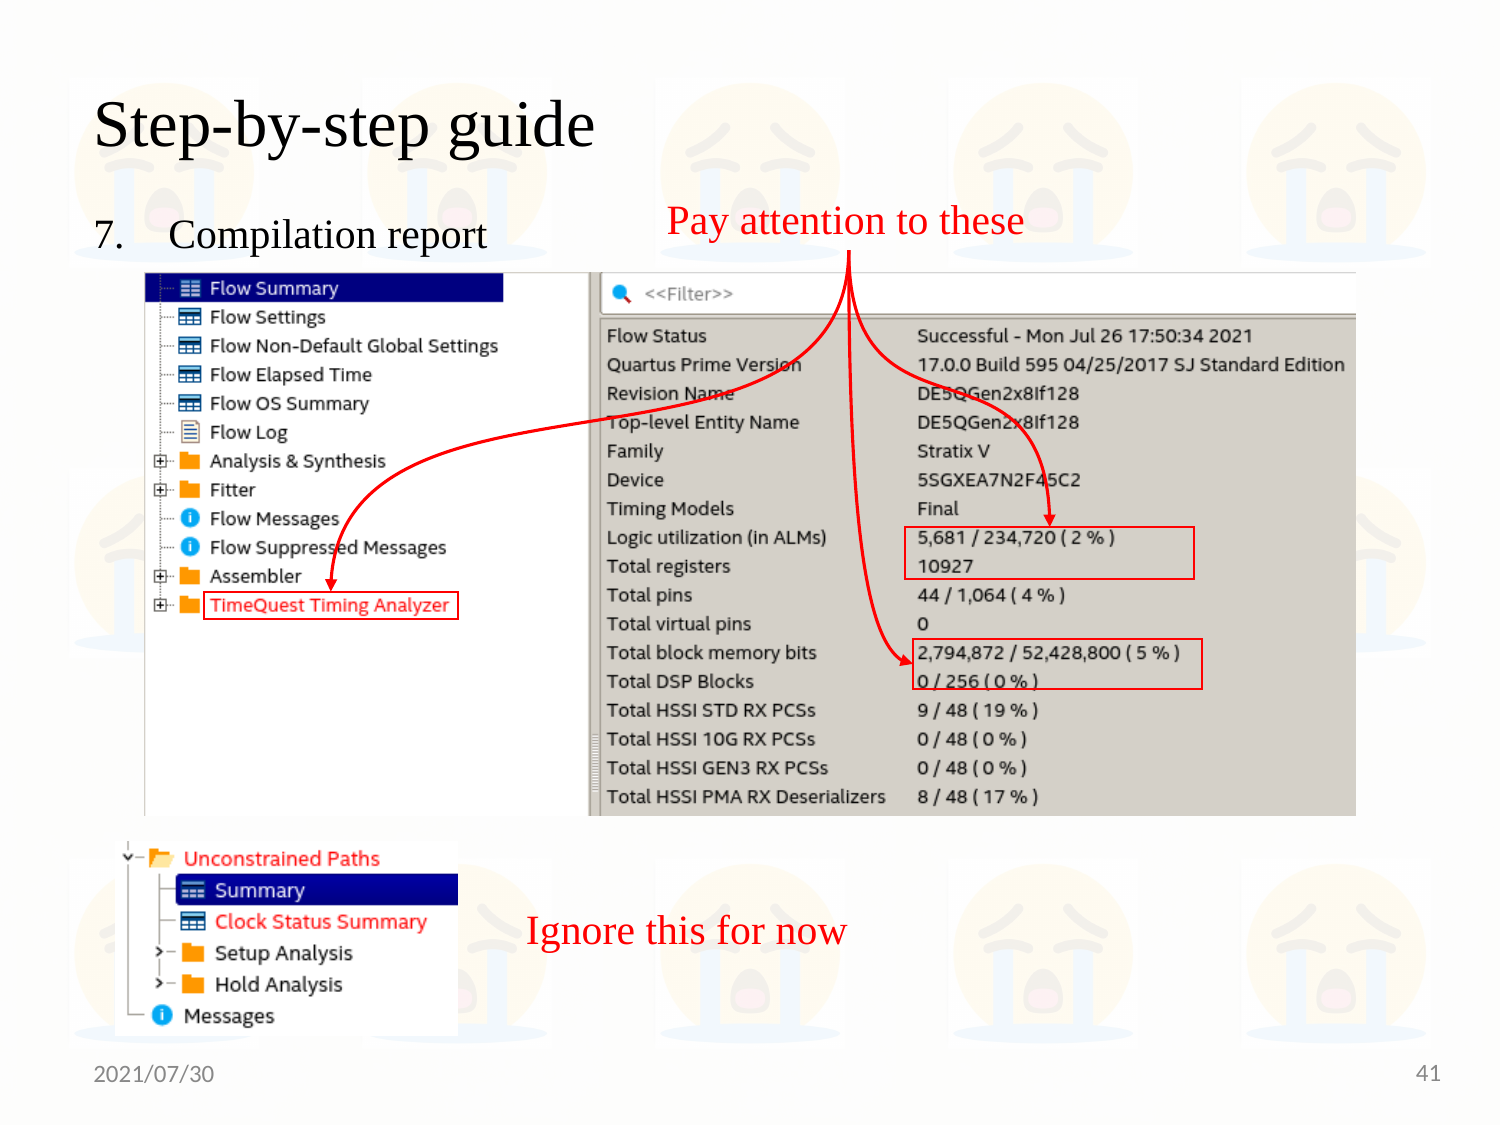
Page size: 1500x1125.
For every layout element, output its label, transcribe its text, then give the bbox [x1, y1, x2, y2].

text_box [419, 161, 761, 681]
slide_number 41 [1118, 1041, 1457, 1101]
picture [115, 841, 458, 1036]
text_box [810, 288, 1088, 424]
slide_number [78, 1042, 416, 1103]
picture [143, 272, 1357, 816]
text_box Ignore this for now [510, 895, 906, 961]
list Compilation report [78, 205, 1433, 1042]
title Step-by-step guide [78, 59, 1433, 190]
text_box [674, 424, 1088, 490]
text_box Pay attention to these [766, 185, 1046, 251]
